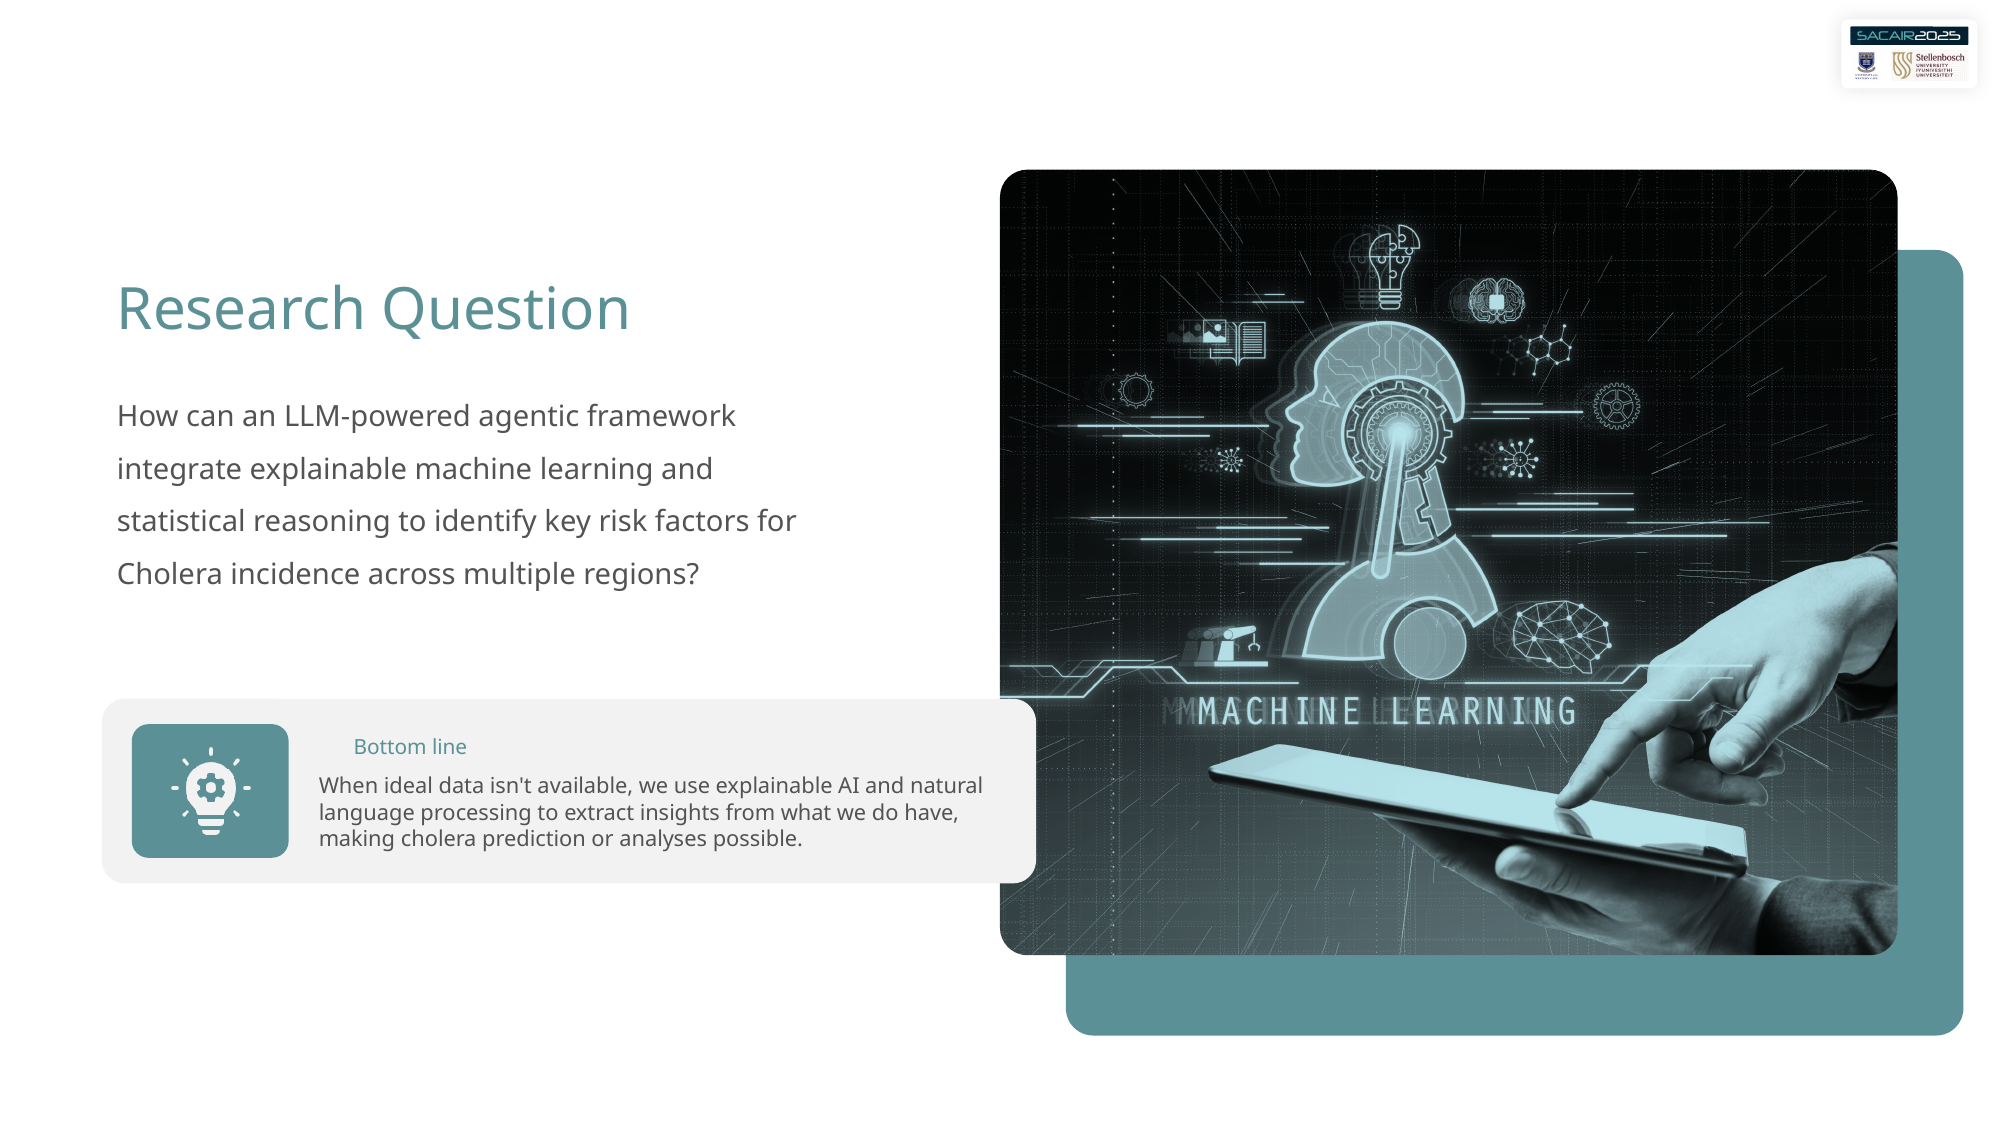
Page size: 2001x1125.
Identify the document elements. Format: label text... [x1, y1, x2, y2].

text_box How can an LLM-powered agentic framework integrate explainable machine learning and statistical reasoning to identify key risk factors for Cholera incidence across multiple regions? [102, 372, 862, 598]
picture [999, 169, 1898, 956]
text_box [102, 698, 1037, 884]
text_box [1064, 248, 1965, 1037]
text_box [1841, 19, 1978, 89]
text_box Research Question [102, 263, 773, 349]
